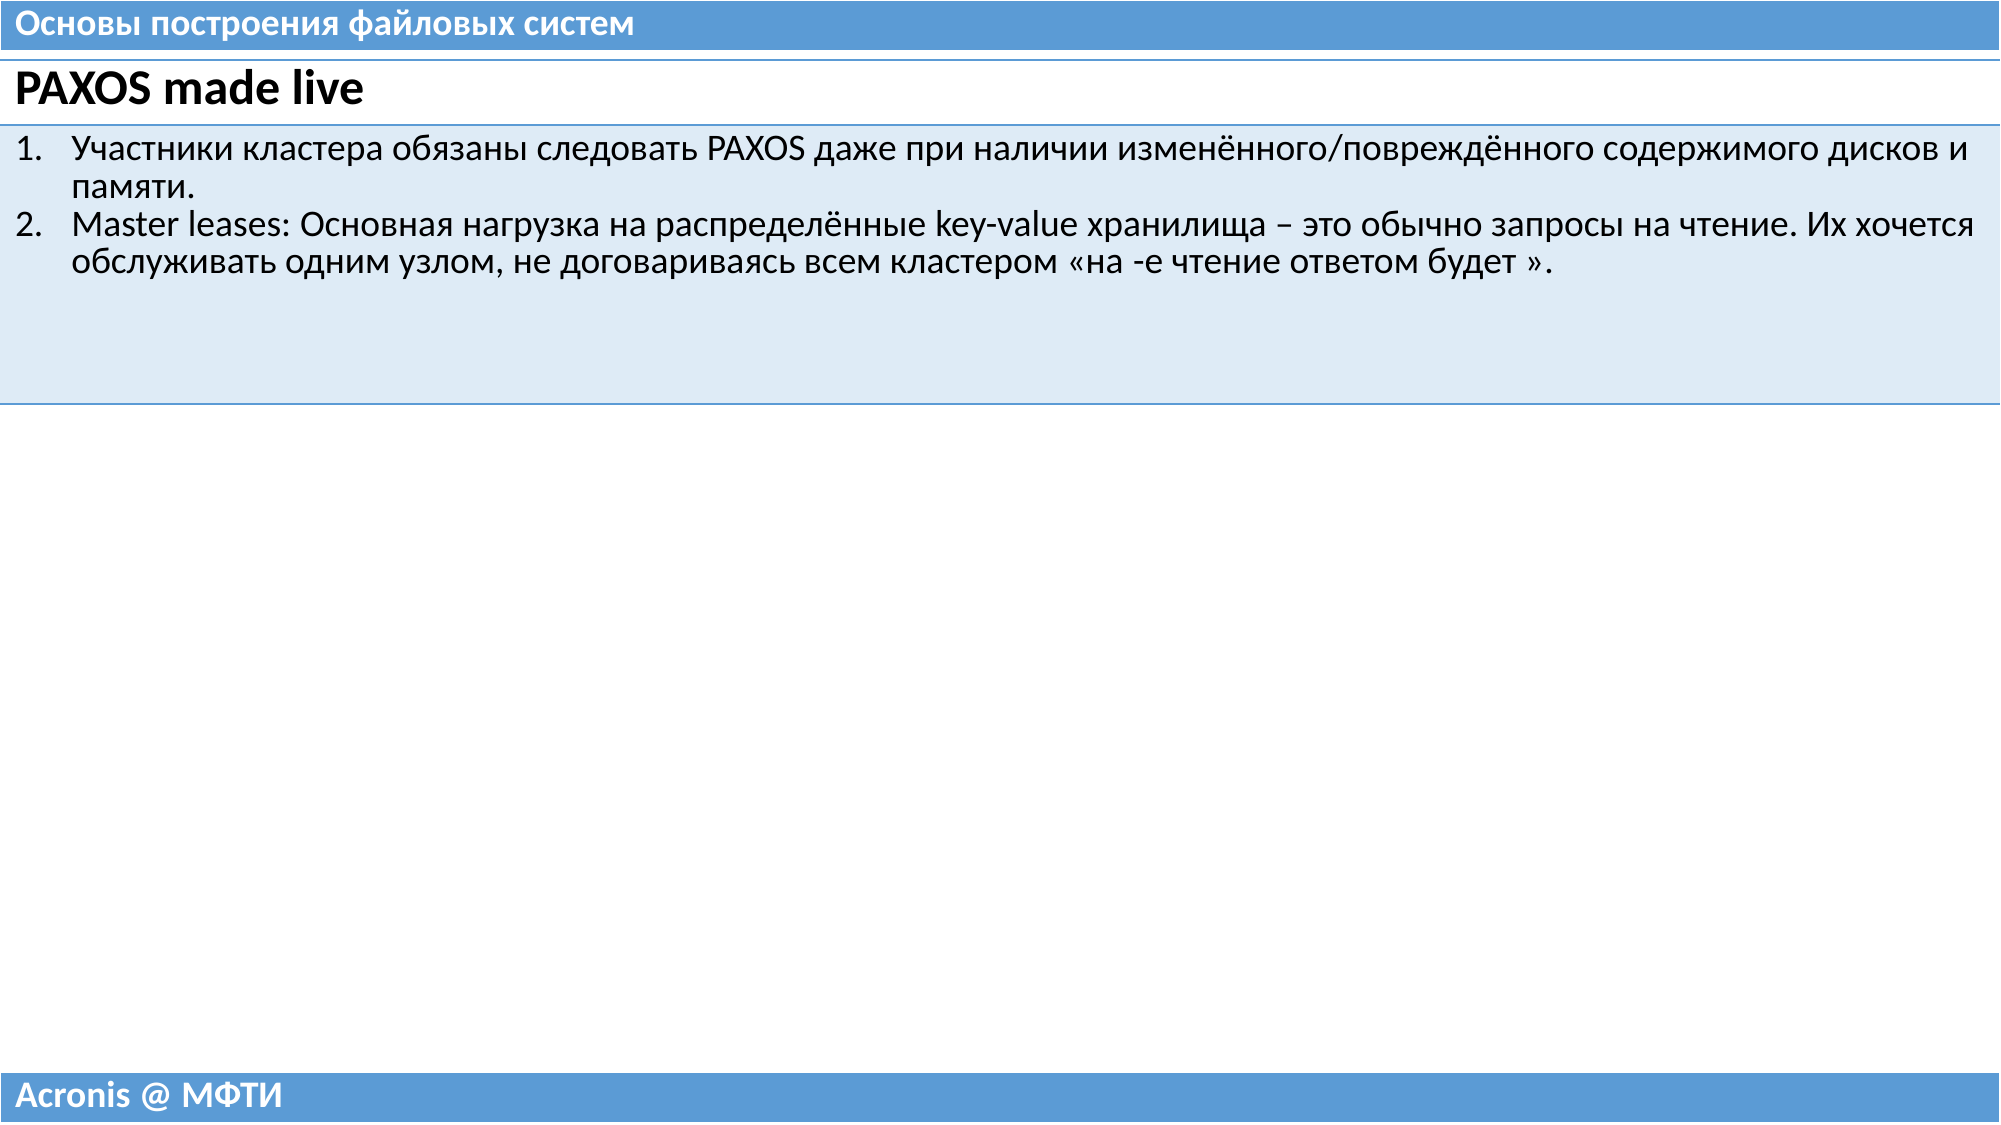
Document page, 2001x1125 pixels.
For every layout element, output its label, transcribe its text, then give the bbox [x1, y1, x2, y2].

table_header Основы построения файловых систем [1, 1, 1999, 50]
table_header Acronis @ МФТИ [1, 1073, 1999, 1122]
